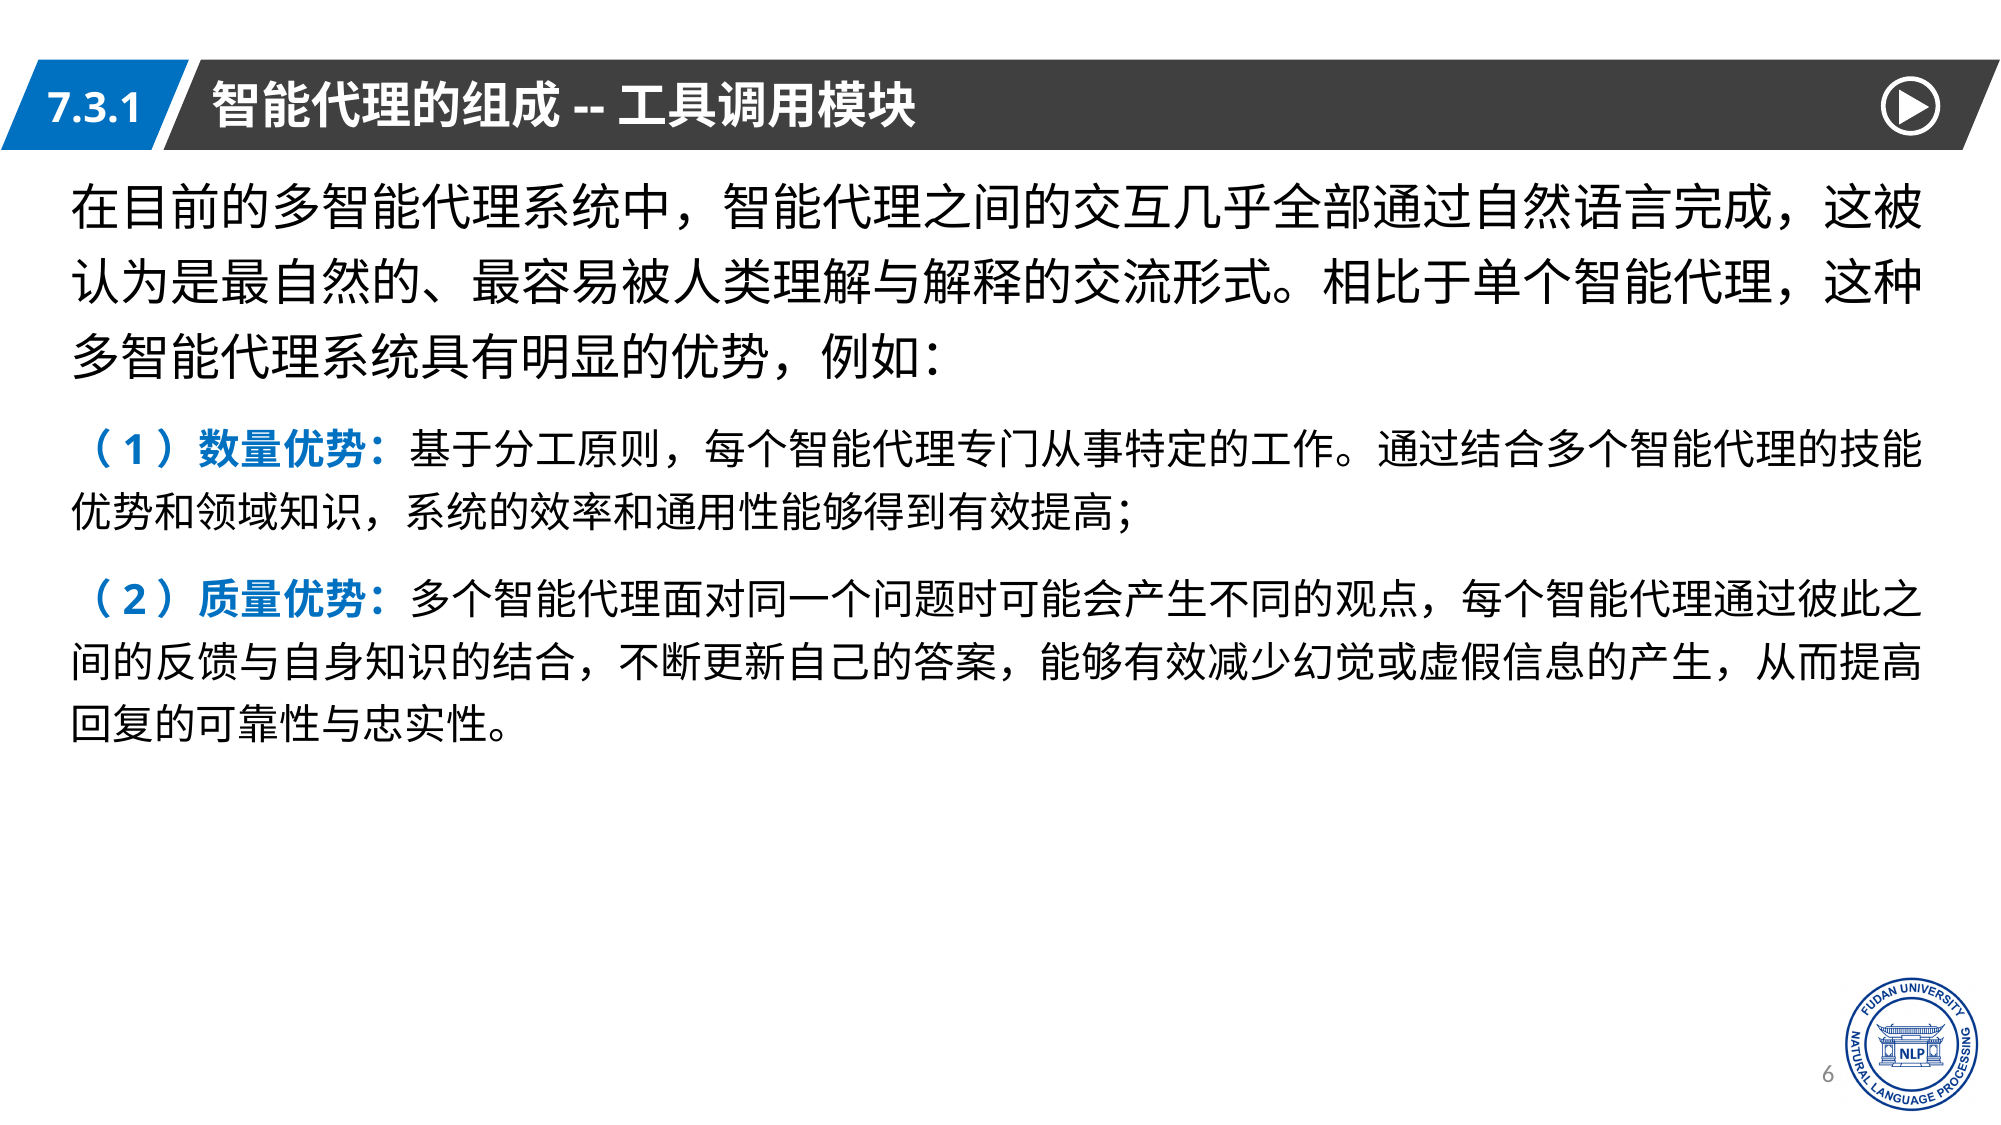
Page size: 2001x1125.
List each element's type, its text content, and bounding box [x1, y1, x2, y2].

text_box 在目前的多智能代理系统中，智能代理之间的交互几乎全部通过自然语言完成，这被认为是最自然的、最容易被人类理解与解释的交流形式。相比于单个智能代理，这种多智能代理系统具有明显的优势，例如： （1）数量优势：基于分工原则，每个智能代理专门从事特定的工作。通过结合多个智能代理的技能优势和领域知识，系统的效率和通用性能够得到有效提高； （2）质量优势：多个智能代理面对同一个问题时可能会产生不同的观点，每个智能代理通过彼此之间的反馈与自身知识的结合，不断更新自己的答案，能够有效减少幻觉或虚假信息的产生，从而提高回复的可靠性与忠实性。 [55, 153, 1939, 756]
text_box [163, 59, 2000, 150]
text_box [1883, 78, 1939, 134]
text_box 7.3.1 [26, 73, 164, 138]
text_box [1, 89, 157, 150]
slide_number 61 [1412, 1042, 1863, 1103]
picture [1834, 972, 1985, 1117]
text_box [32, 59, 189, 120]
text_box 智能代理的组成--工具调用模块 [196, 66, 932, 142]
